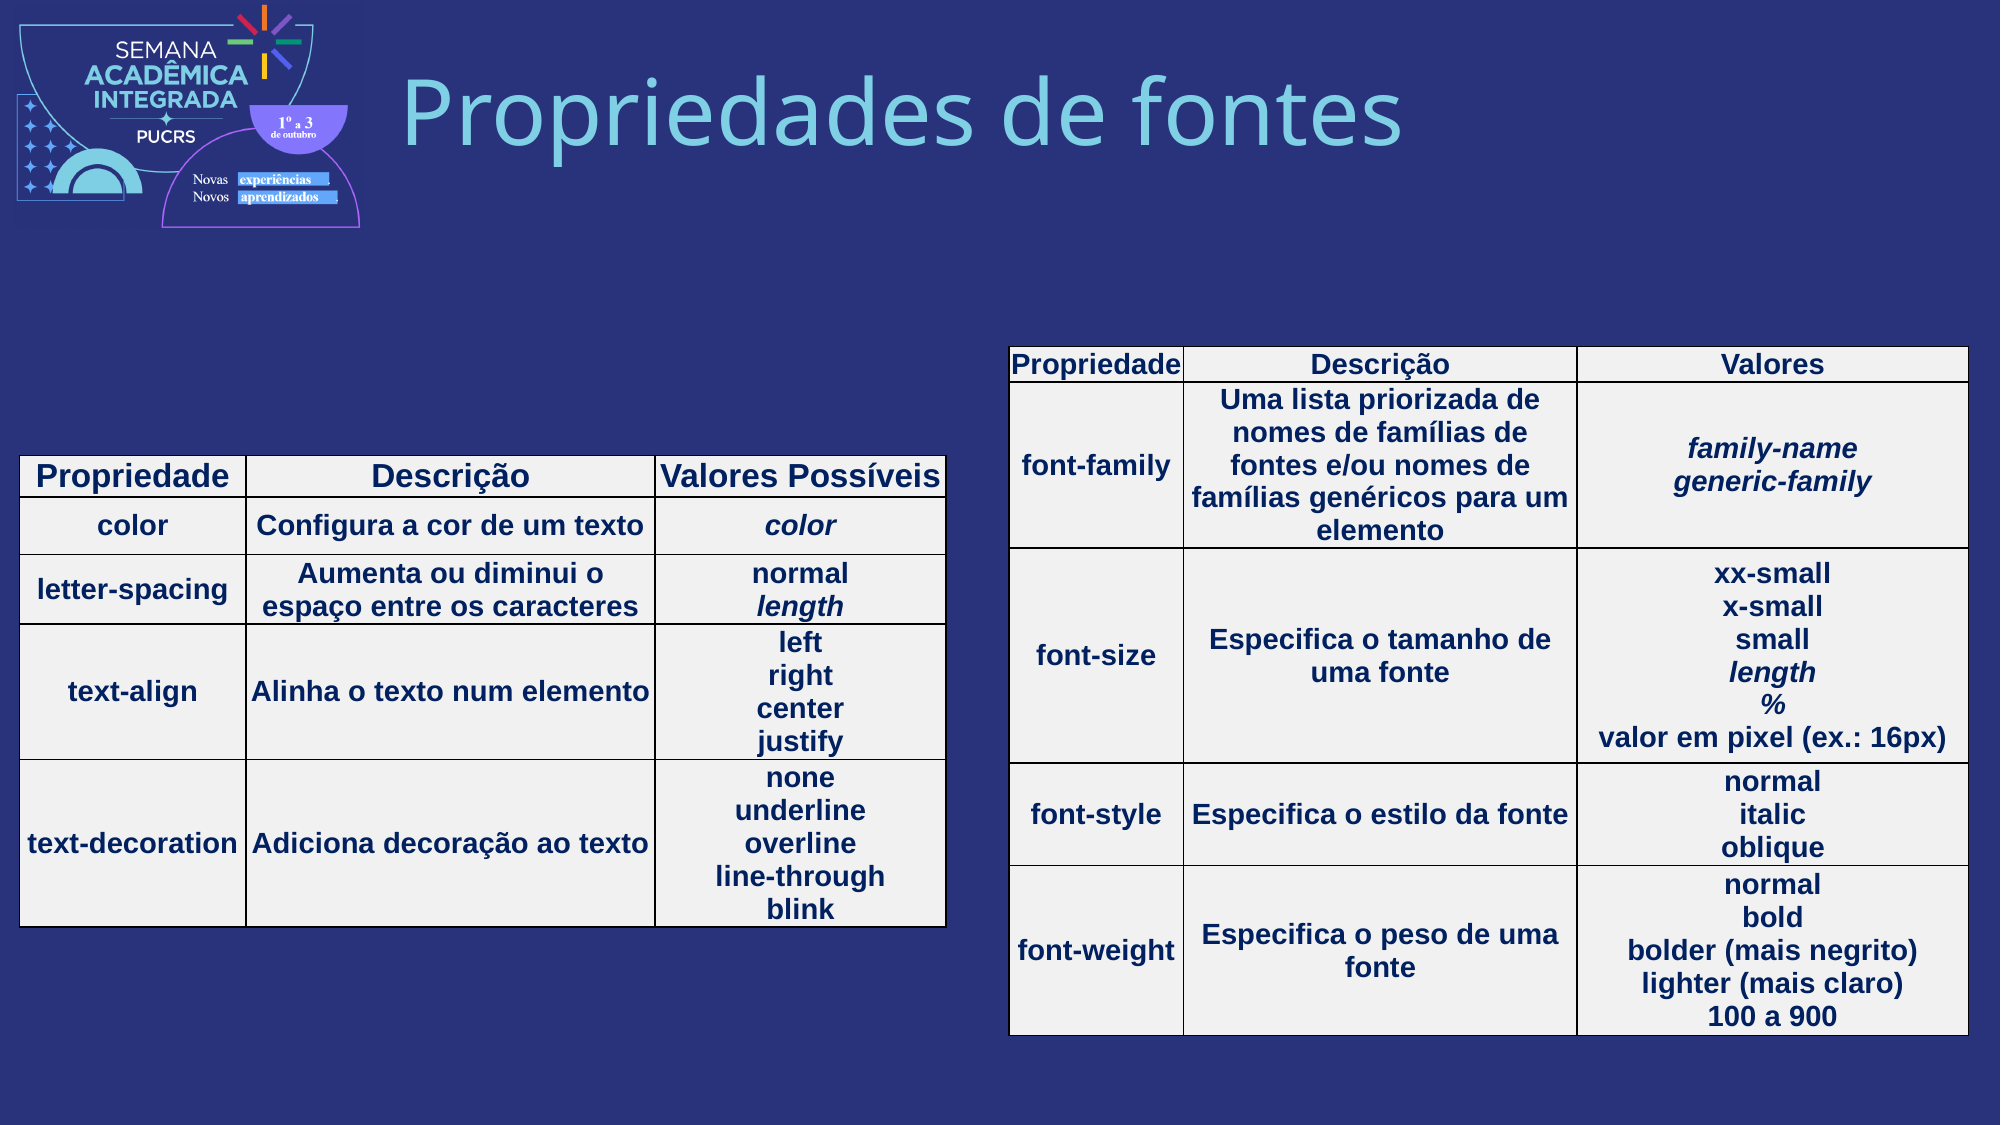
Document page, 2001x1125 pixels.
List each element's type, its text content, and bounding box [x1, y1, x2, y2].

table_cell normal bold bolder (mais negrito) lighter (mais claro) 100 a 900 [1578, 866, 1968, 1035]
table_cell text-decoration [20, 760, 245, 926]
table_cell none underline overline line-through blink [656, 760, 945, 926]
table_cell letter-spacing [20, 555, 245, 623]
table_header Descrição [247, 456, 654, 496]
table_cell font-size [1010, 549, 1183, 762]
table_cell left right center justify [656, 625, 945, 759]
table_header Descrição [1184, 347, 1576, 381]
table_cell font-weight [1010, 866, 1183, 1035]
table_cell color [656, 498, 945, 554]
table_cell Alinha o texto num elemento [247, 625, 654, 759]
table_header Valores [1578, 347, 1968, 381]
title Propriedades de fontes [384, 7, 1942, 225]
table_cell color [20, 498, 245, 554]
table_cell normal length [656, 555, 945, 623]
table_cell Aumenta ou diminui o espaço entre os caracteres [247, 555, 654, 623]
table_cell family-name generic-family [1578, 383, 1968, 547]
table_cell Especifica o estilo da fonte [1184, 764, 1576, 865]
table_cell normal italic oblique [1578, 764, 1968, 865]
table_cell Uma lista priorizada de nomes de famílias de fontes e/ou nomes de famílias genéricos para um elemento [1184, 383, 1576, 547]
table_cell xx-small x-small small length % valor em pixel (ex.: 16px) [1578, 549, 1968, 762]
table_cell font-family [1010, 383, 1183, 547]
picture [14, 3, 363, 230]
table_cell font-style [1010, 764, 1183, 865]
table_cell Especifica o peso de uma fonte [1184, 866, 1576, 1035]
table_cell Especifica o tamanho de uma fonte [1184, 549, 1576, 762]
table_header Valores Possíveis [656, 456, 945, 496]
table_header Propriedade [1010, 347, 1183, 381]
table_cell text-align [20, 625, 245, 759]
table_cell Configura a cor de um texto [247, 498, 654, 554]
table_cell Adiciona decoração ao texto [247, 760, 654, 926]
table_header Propriedade [20, 456, 245, 496]
